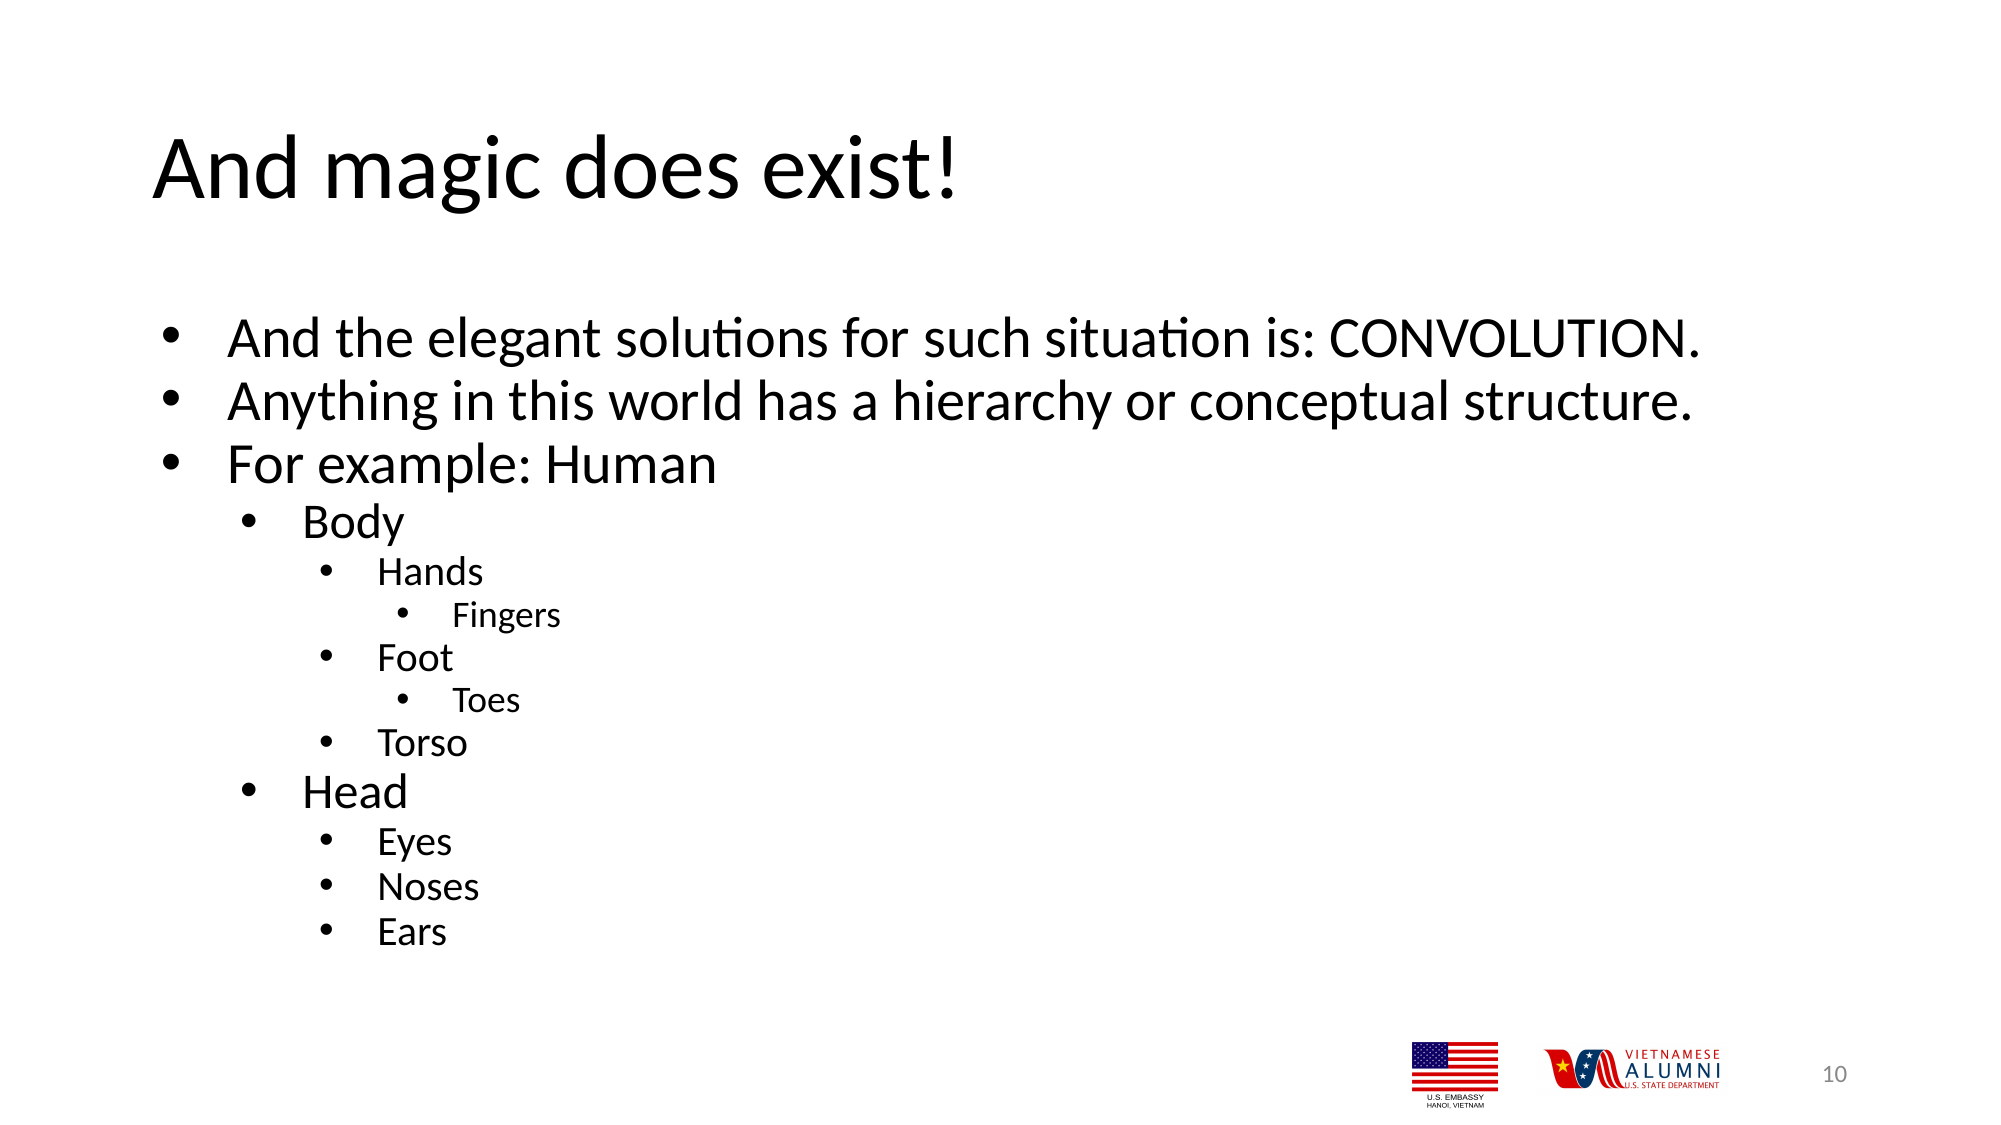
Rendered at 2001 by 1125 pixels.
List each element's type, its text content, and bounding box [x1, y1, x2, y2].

title And magic does exist! [137, 59, 1863, 278]
slide_number 10 [1412, 1042, 1863, 1103]
picture [1412, 1103, 1498, 1113]
list And the elegant solutions for such situation is: CONVOLUTION. Anything in this world has a hierarchy or conceptual structure. For example: Human Body Hands Fingers Foot Toes Torso Head Eyes Noses Ears [137, 299, 1863, 1079]
